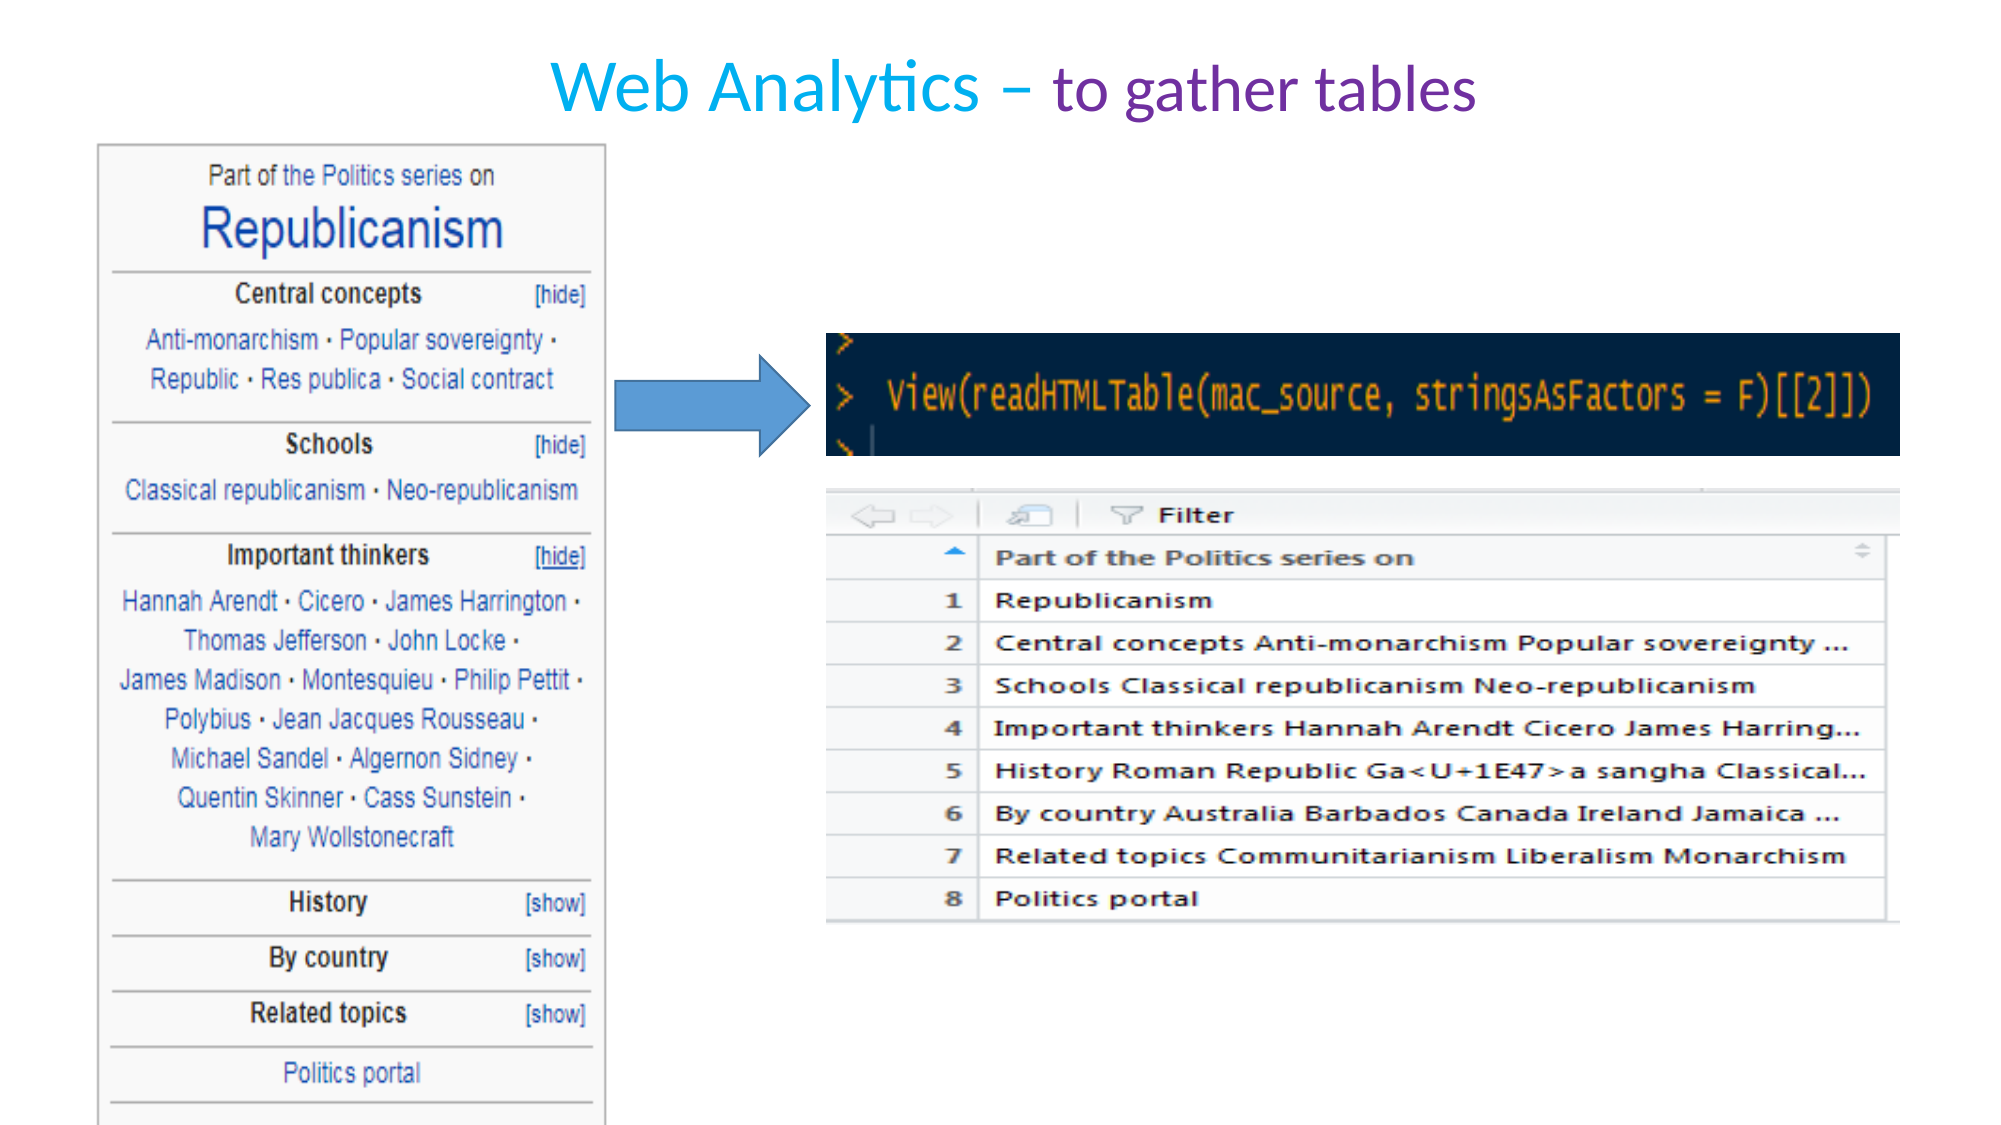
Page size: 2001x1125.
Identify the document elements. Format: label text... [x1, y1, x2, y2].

text_box Web Analytics – to gather tables [90, 29, 1939, 135]
text_box [616, 353, 811, 458]
picture [826, 488, 1900, 925]
picture [90, 135, 616, 1125]
picture [826, 332, 1900, 456]
